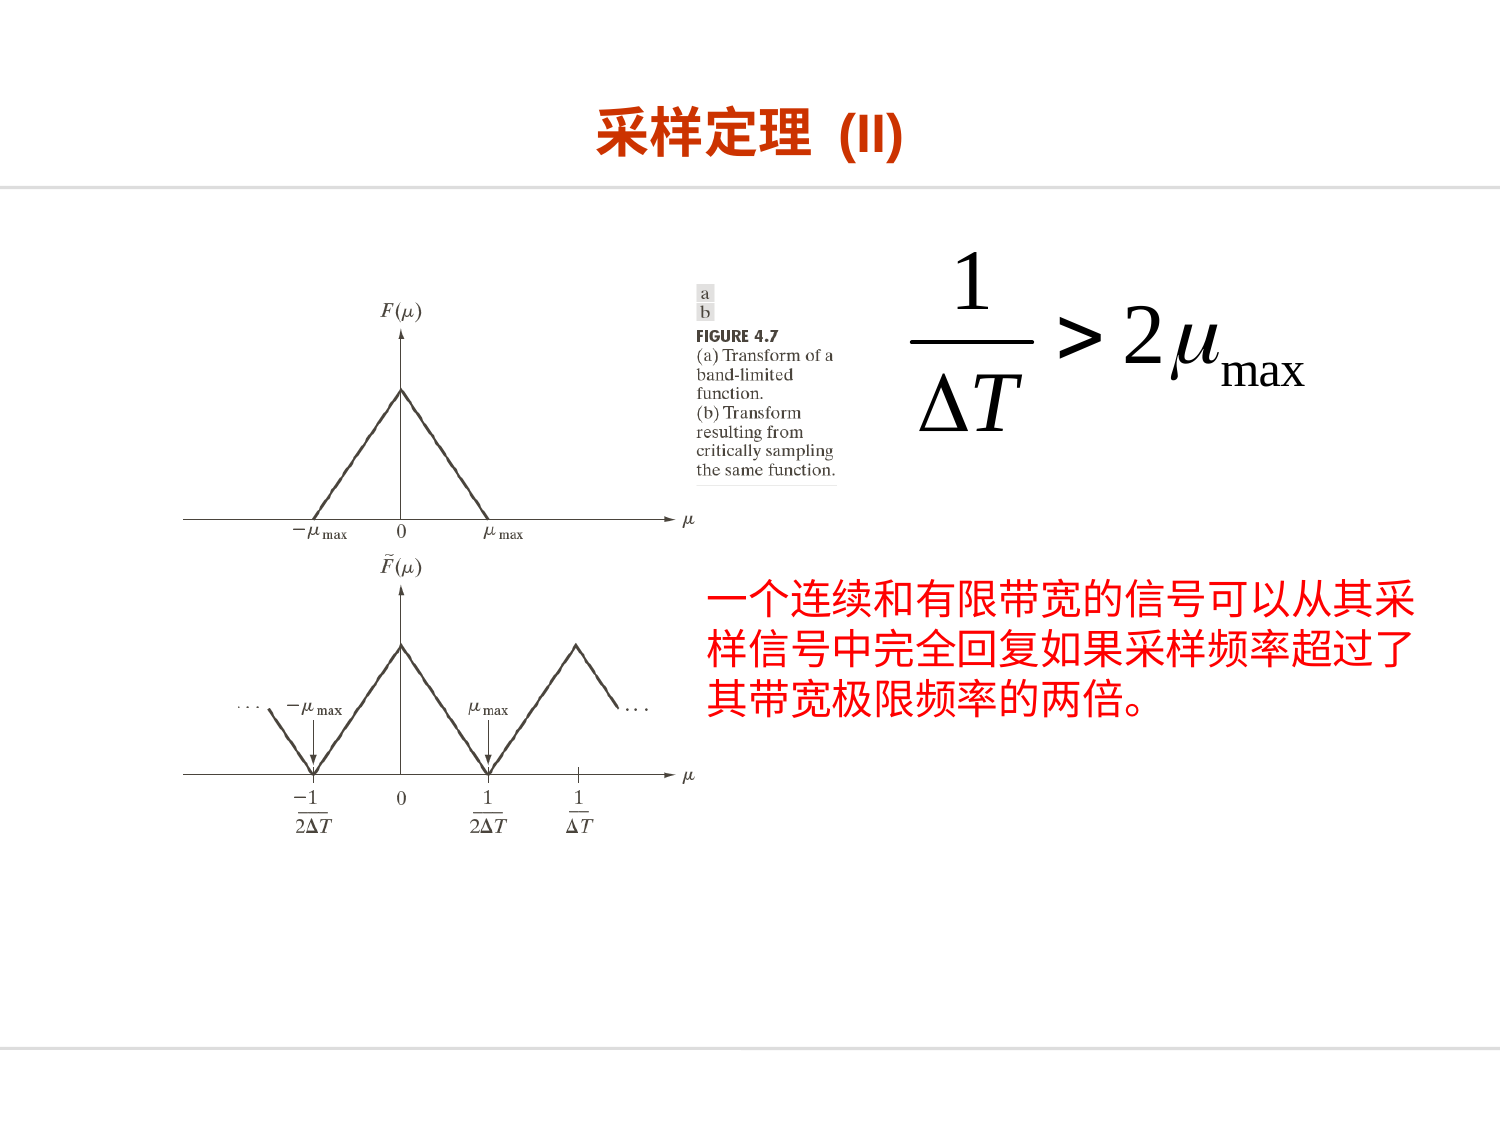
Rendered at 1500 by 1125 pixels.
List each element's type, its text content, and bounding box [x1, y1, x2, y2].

text_box 采样定理 (II) [74, 91, 1425, 182]
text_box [897, 226, 1323, 451]
picture [157, 280, 843, 838]
text_box 一个连续和有限带宽的信号可以从其采样信号中完全回复如果采样频率超过了其带宽极限频率的两倍。 [713, 565, 1470, 730]
